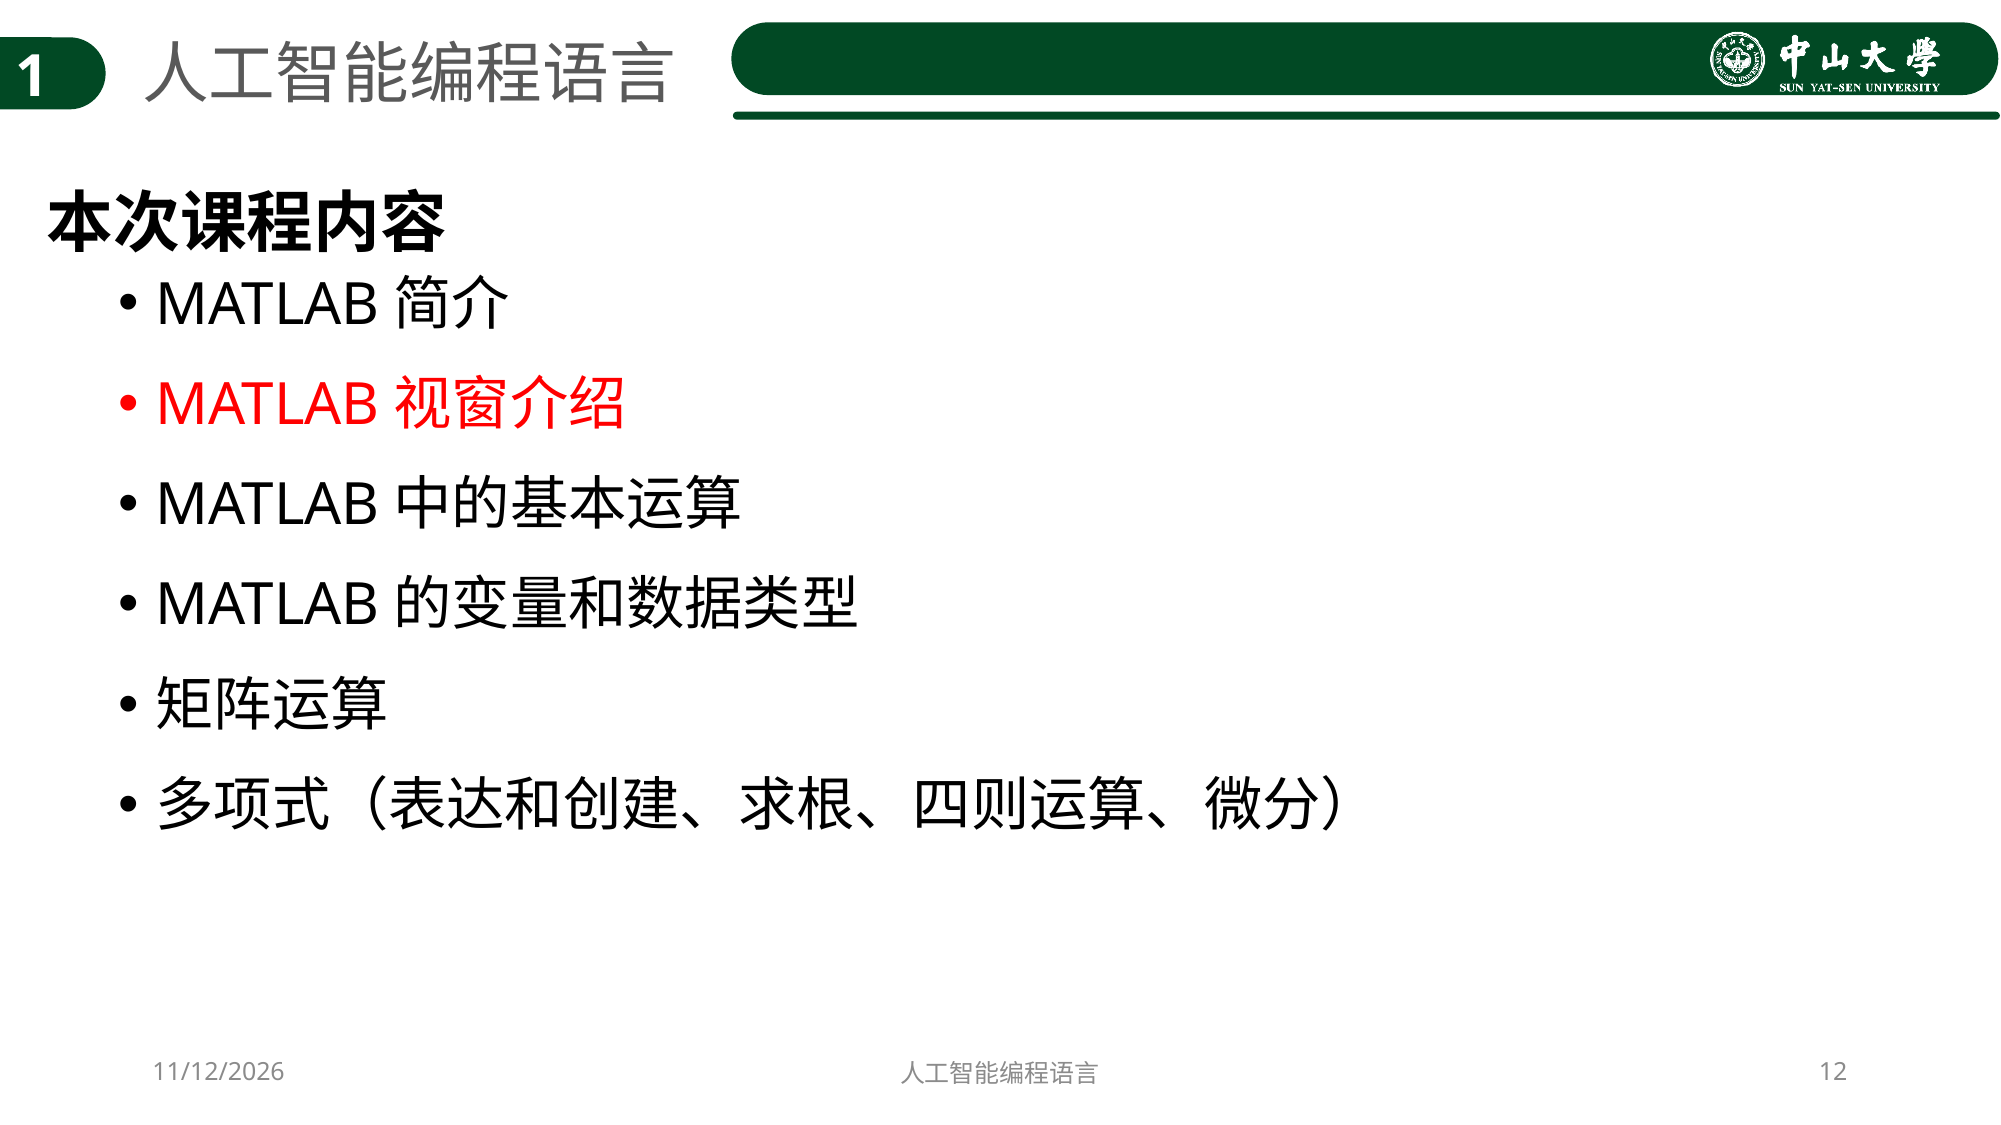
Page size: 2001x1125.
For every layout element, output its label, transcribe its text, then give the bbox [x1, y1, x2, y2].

list MATLAB简介 MATLAB视窗介绍 MATLAB中的基本运算 MATLAB的变量和数据类型 矩阵运算 多项式（表达和创建、求根、四则运算、微分） [103, 266, 1397, 1014]
picture [1695, 18, 1969, 115]
footer 人工智能编程语言 [662, 1042, 1338, 1103]
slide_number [137, 1042, 588, 1103]
text_box 本次课程内容 [31, 132, 1940, 268]
text_box 人工智能编程语言 [127, 23, 692, 119]
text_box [731, 22, 2000, 120]
slide_number 12 [1412, 1042, 1863, 1103]
text_box 1 [0, 36, 107, 111]
